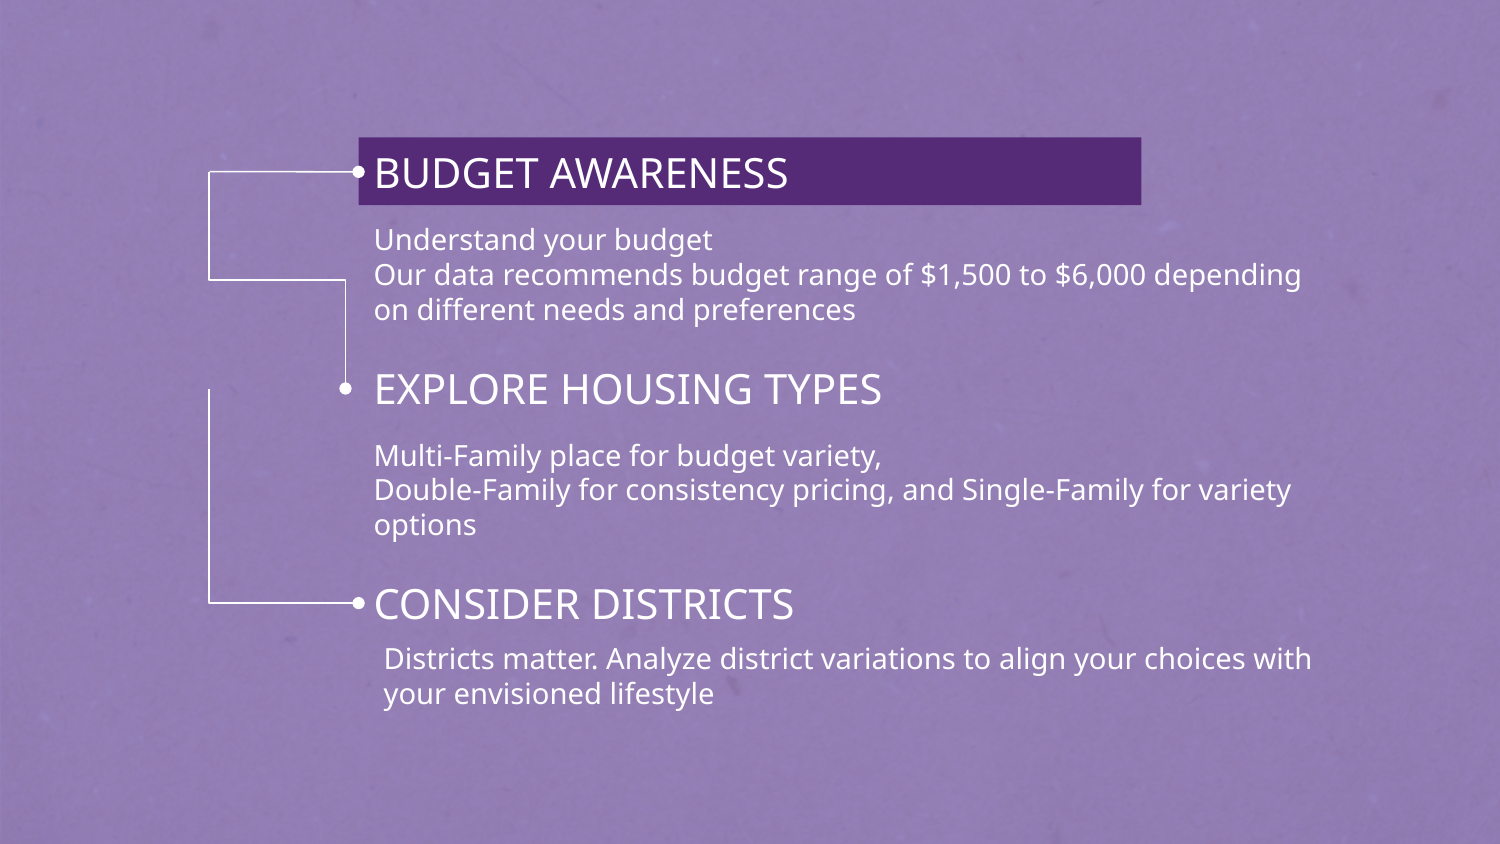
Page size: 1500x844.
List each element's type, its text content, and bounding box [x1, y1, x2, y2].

text_box CONSIDER DISTRICTS [358, 568, 1245, 638]
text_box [168, 211, 386, 349]
text_box Multi-Family place for budget variety, Double-Family for consistency pricing, and Single-Family for variety options [392, 421, 1341, 539]
text_box BUDGET AWARENESS [358, 137, 1431, 207]
text_box Districts matter. Analyze district variations to align your choices with your envisioned lifestyle [368, 625, 1351, 724]
text_box EXPLORE HOUSING TYPES [358, 353, 1245, 421]
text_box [176, 421, 391, 572]
text_box Understand your budget Our data recommends budget range of $1,500 to $6,000 depending on different needs and preferences [358, 206, 1341, 364]
